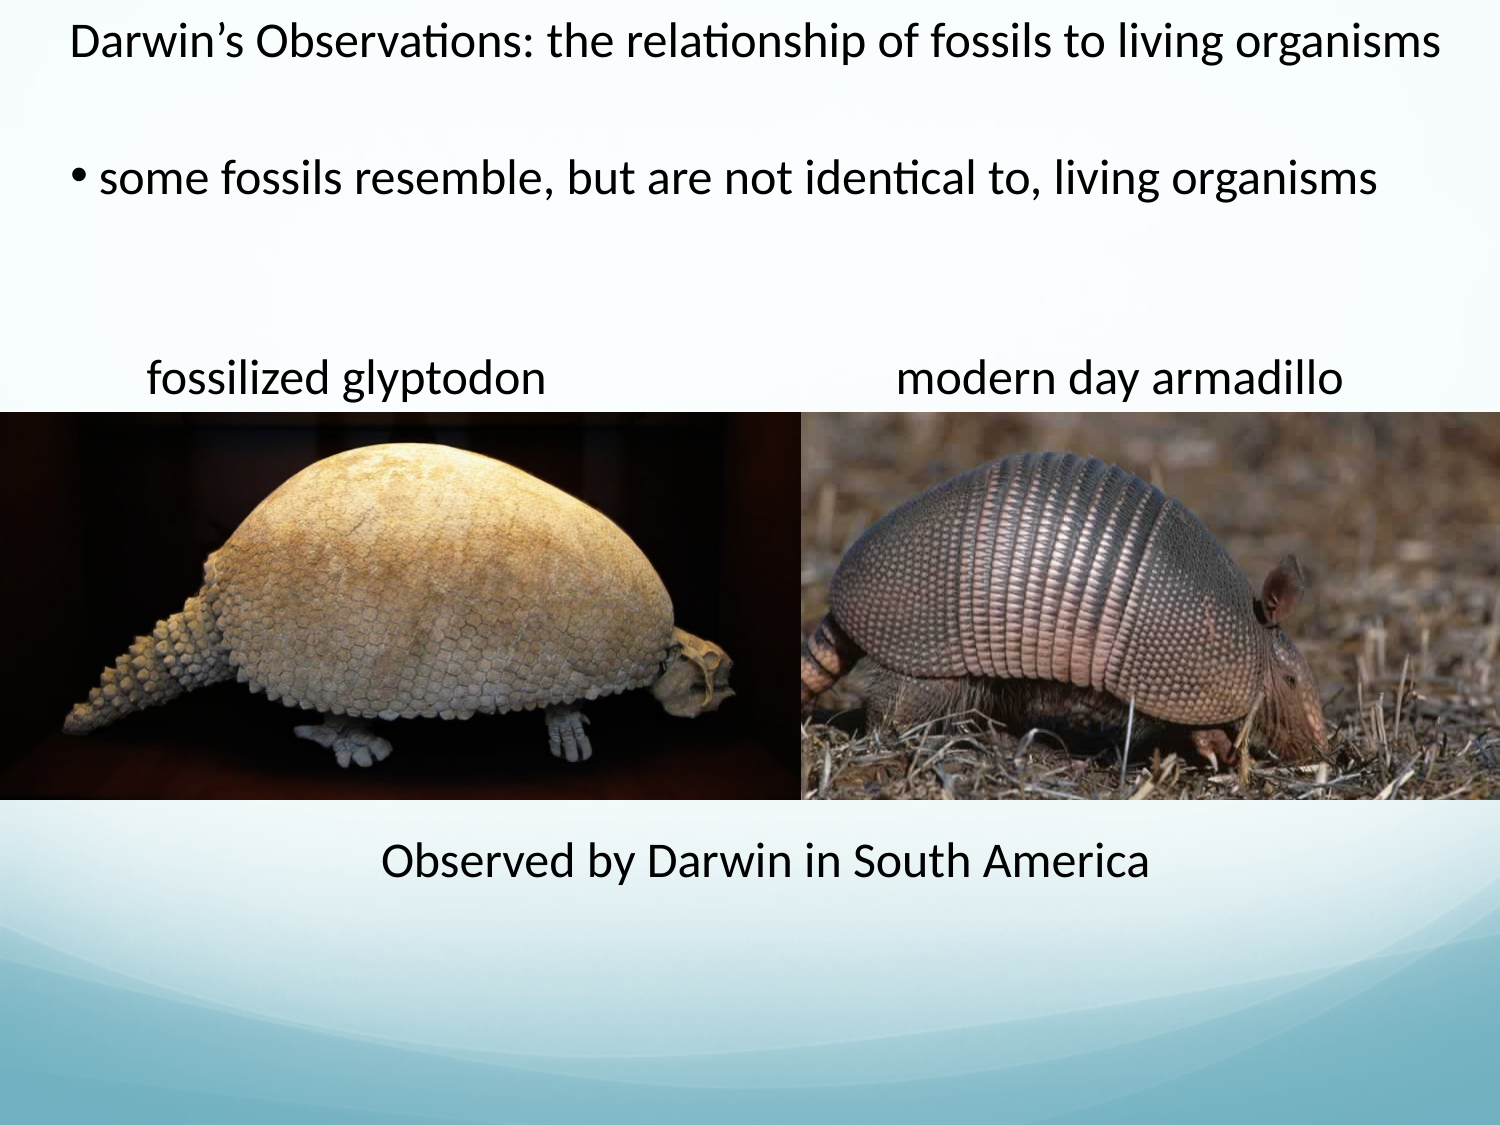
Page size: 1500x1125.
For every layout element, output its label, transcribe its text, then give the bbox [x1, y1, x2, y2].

picture [0, 411, 1500, 801]
text_box Observed by Darwin in South America [366, 819, 1166, 895]
text_box Darwin’s Observations: the relationship of fossils to living organisms [54, 0, 1457, 75]
text_box some fossils resemble, but are not identical to, living organisms [55, 137, 1394, 212]
text_box fossilized glyptodon modern day armadillo [131, 336, 1359, 408]
